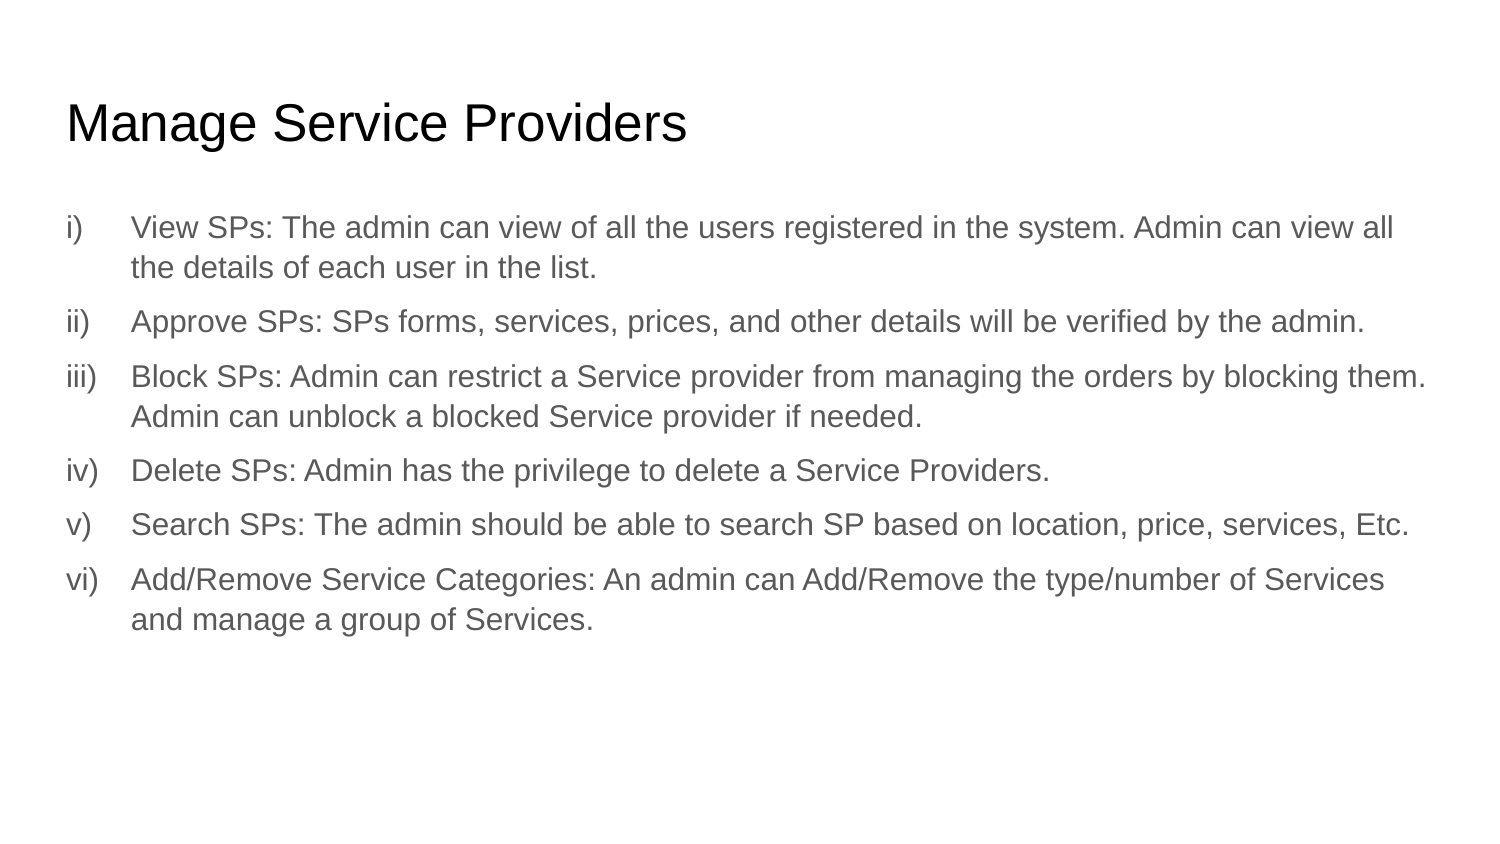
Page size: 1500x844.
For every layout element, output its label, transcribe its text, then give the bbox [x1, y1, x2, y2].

title Manage Service Providers [51, 72, 1449, 167]
list View SPs: The admin can view of all the users registered in the system. Admin can view all the details of each user in the list. Approve SPs: SPs forms, services, prices, and other details will be verified by the admin. Block SPs: Admin can restrict a Service provider from managing the orders by blocking them. Admin can unblock a blocked Service provider if needed. Delete SPs: Admin has the privilege to delete a Service Providers. Search SPs: The admin should be able to search SP based on location, price, services, Etc. Add/Remove Service Categories: An admin can Add/Remove the type/number of Services and manage a group of Services. [51, 189, 1449, 750]
